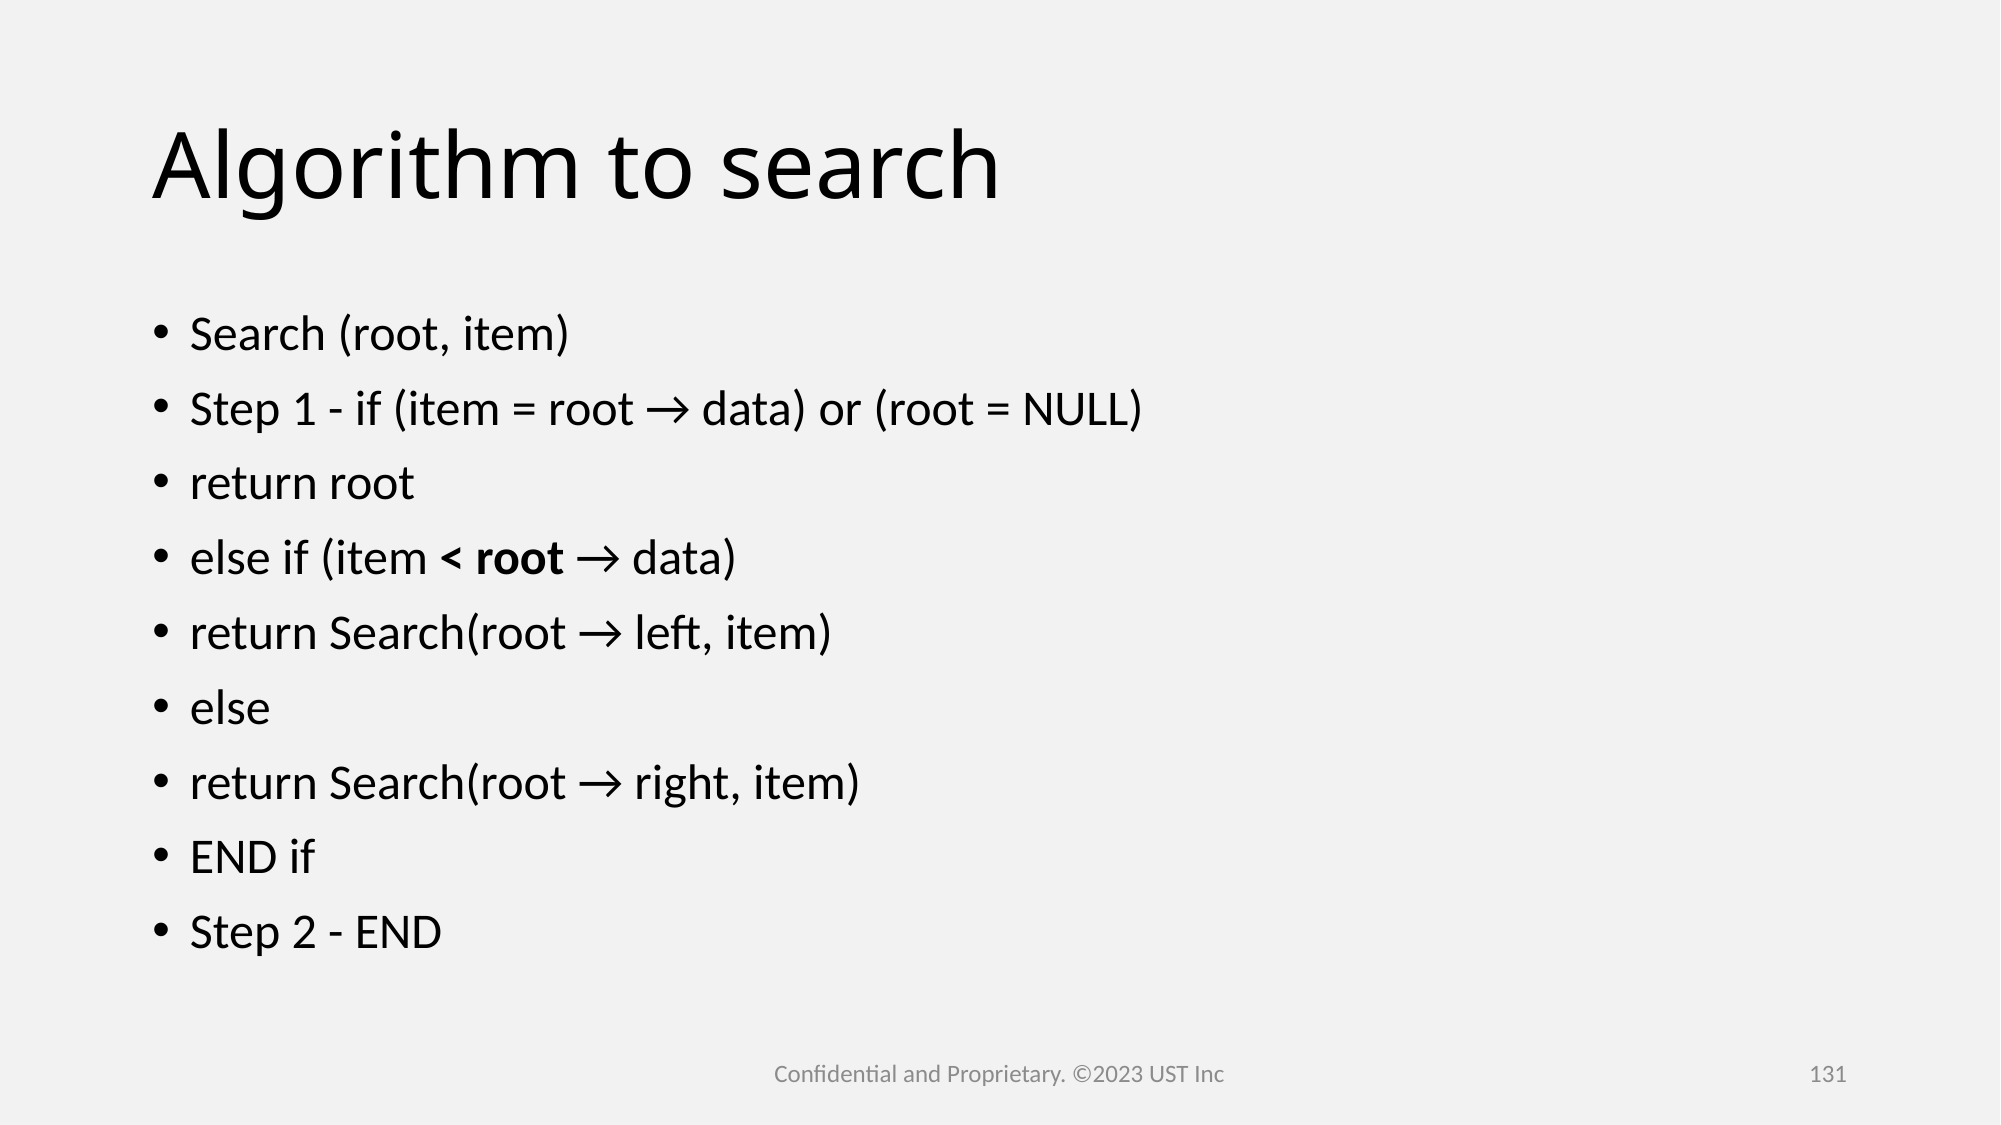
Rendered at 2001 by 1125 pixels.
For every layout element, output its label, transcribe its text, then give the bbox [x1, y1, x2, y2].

slide_number 131 [1412, 1042, 1863, 1103]
footer Confidential and Proprietary. ©2023 UST Inc [662, 1042, 1338, 1103]
list Search (root, item) Step 1 - if (item = root → data) or (root = NULL) return root else if (item < root → data) return Search(root → left, item) else return Search(root → right, item) END if Step 2 - END [137, 299, 1863, 1014]
title Algorithm to search [137, 59, 1863, 278]
